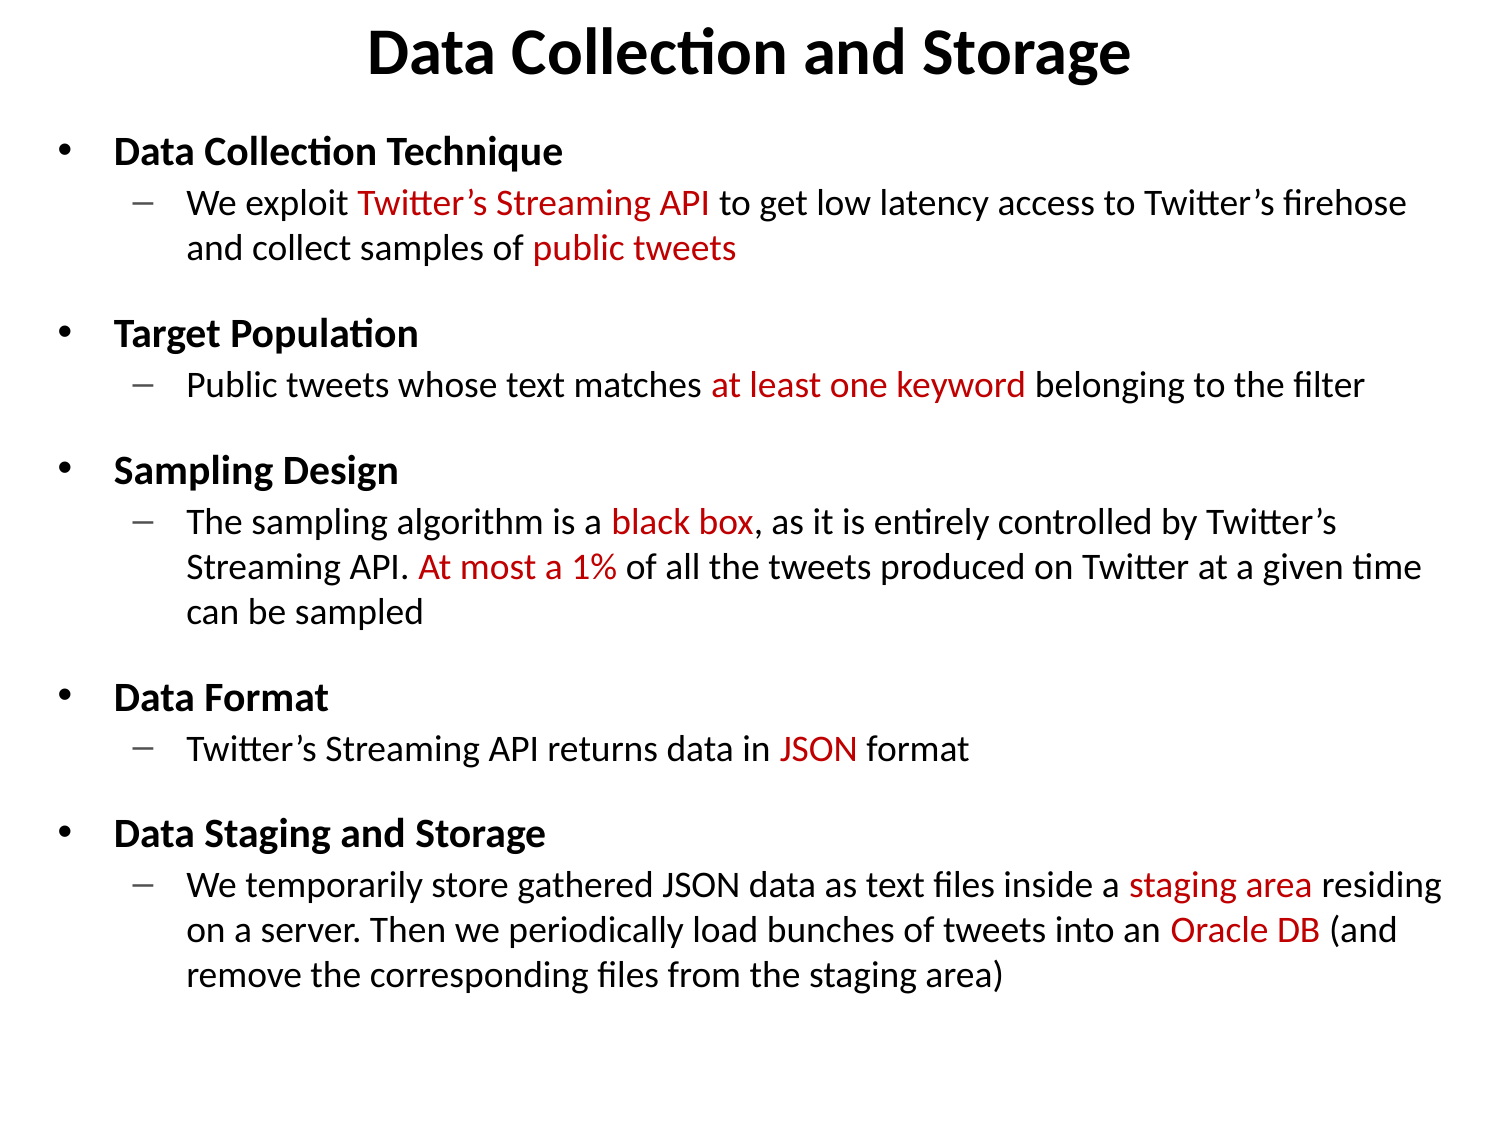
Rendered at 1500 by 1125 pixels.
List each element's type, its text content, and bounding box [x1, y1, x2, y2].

list Data Collection Technique We exploit Twitter’s Streaming API to get low latency access to Twitter’s firehose and collect samples of public tweets Target Population Public tweets whose text matches at least one keyword belonging to the filter Sampling Design The sampling algorithm is a black box, as it is entirely controlled by Twitter’s Streaming API. At most a 1% of all the tweets produced on Twitter at a given time can be sampled Data Format Twitter’s Streaming API returns data in JSON format Data Staging and Storage We temporarily store gathered JSON data as text files inside a staging area residing on a server. Then we periodically load bunches of tweets into an Oracle DB (and remove the corresponding files from the staging area) [49, 116, 1451, 1009]
title Data Collection and Storage [132, 0, 1368, 116]
